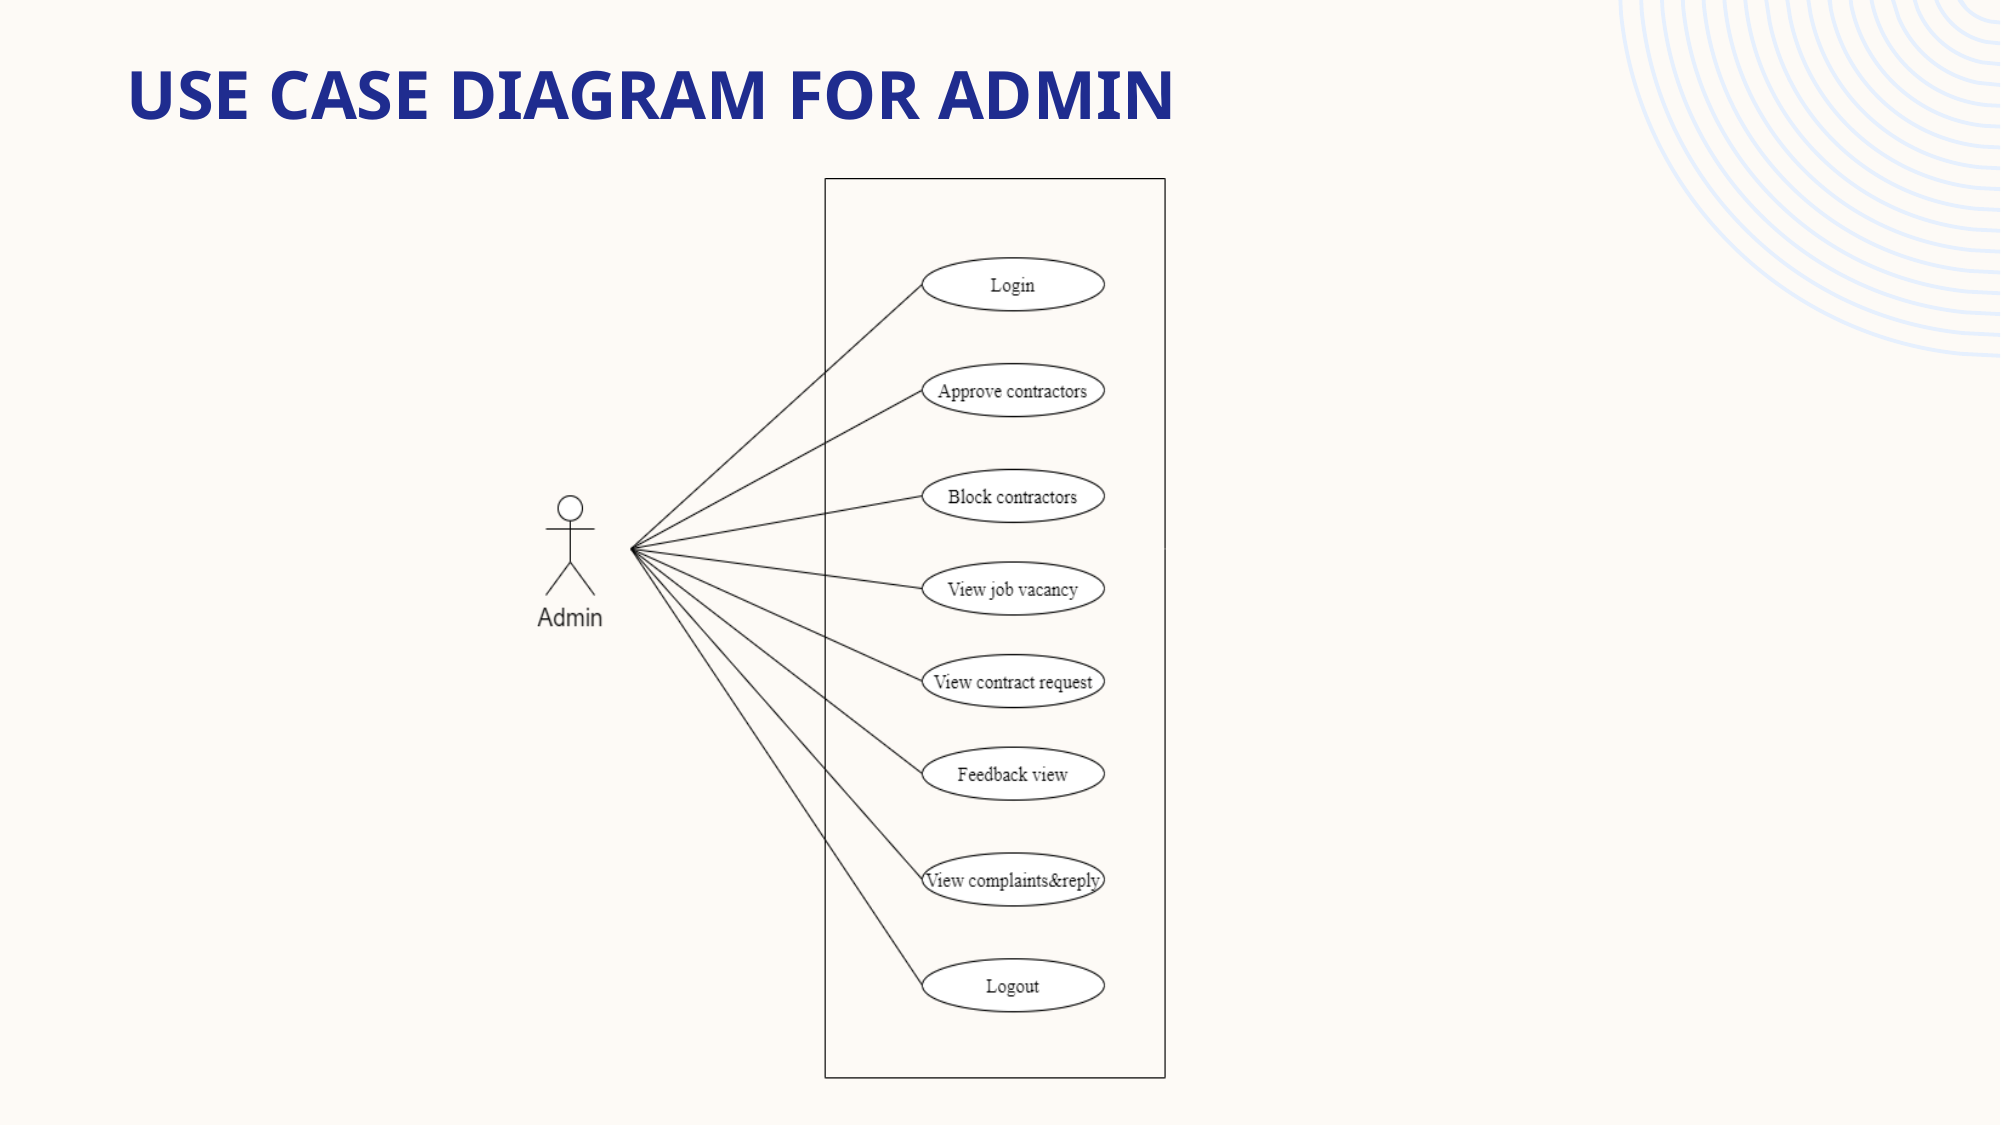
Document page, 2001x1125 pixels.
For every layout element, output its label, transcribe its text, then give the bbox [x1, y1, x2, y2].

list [537, 178, 1167, 1081]
title USE CASE DIAGRAM FOR ADMIN [0, 44, 1528, 146]
